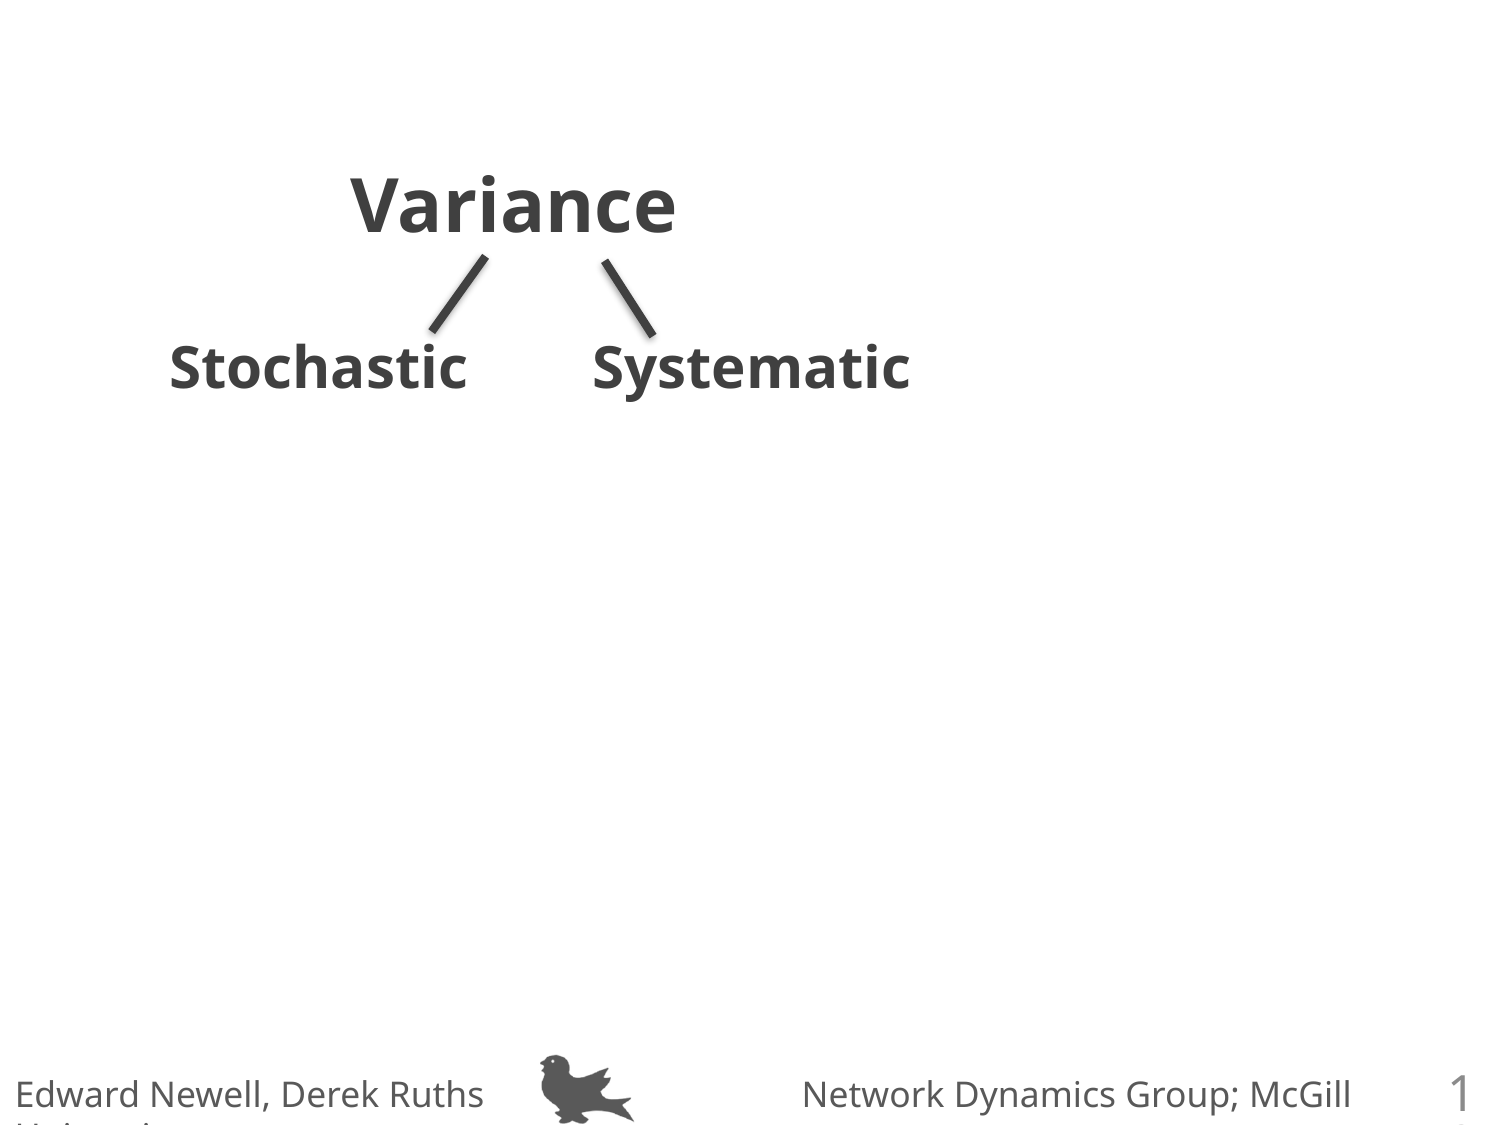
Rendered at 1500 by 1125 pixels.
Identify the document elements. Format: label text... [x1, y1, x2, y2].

text_box Variance [335, 150, 761, 255]
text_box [431, 255, 486, 332]
text_box Stochastic [154, 322, 514, 408]
slide_number 9 [1432, 1065, 1500, 1125]
text_box hpu output [532, 1045, 643, 1125]
text_box Systematic [577, 322, 985, 408]
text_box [604, 260, 654, 337]
